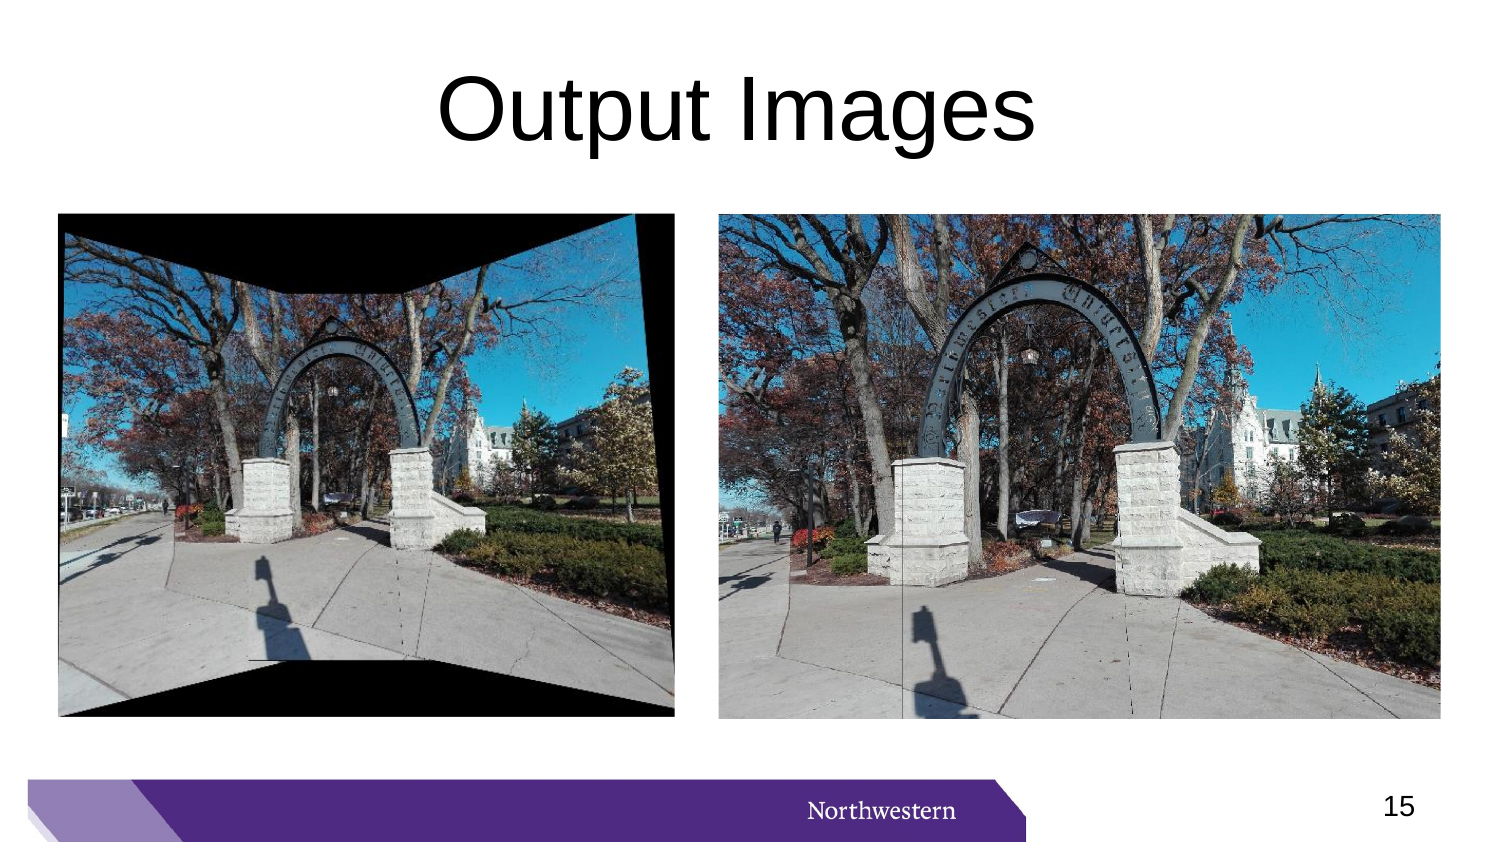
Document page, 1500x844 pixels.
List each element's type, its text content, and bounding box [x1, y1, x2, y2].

title Output Images [75, 33, 1425, 175]
slide_number 15 [1367, 782, 1466, 827]
picture [0, 0, 1441, 842]
